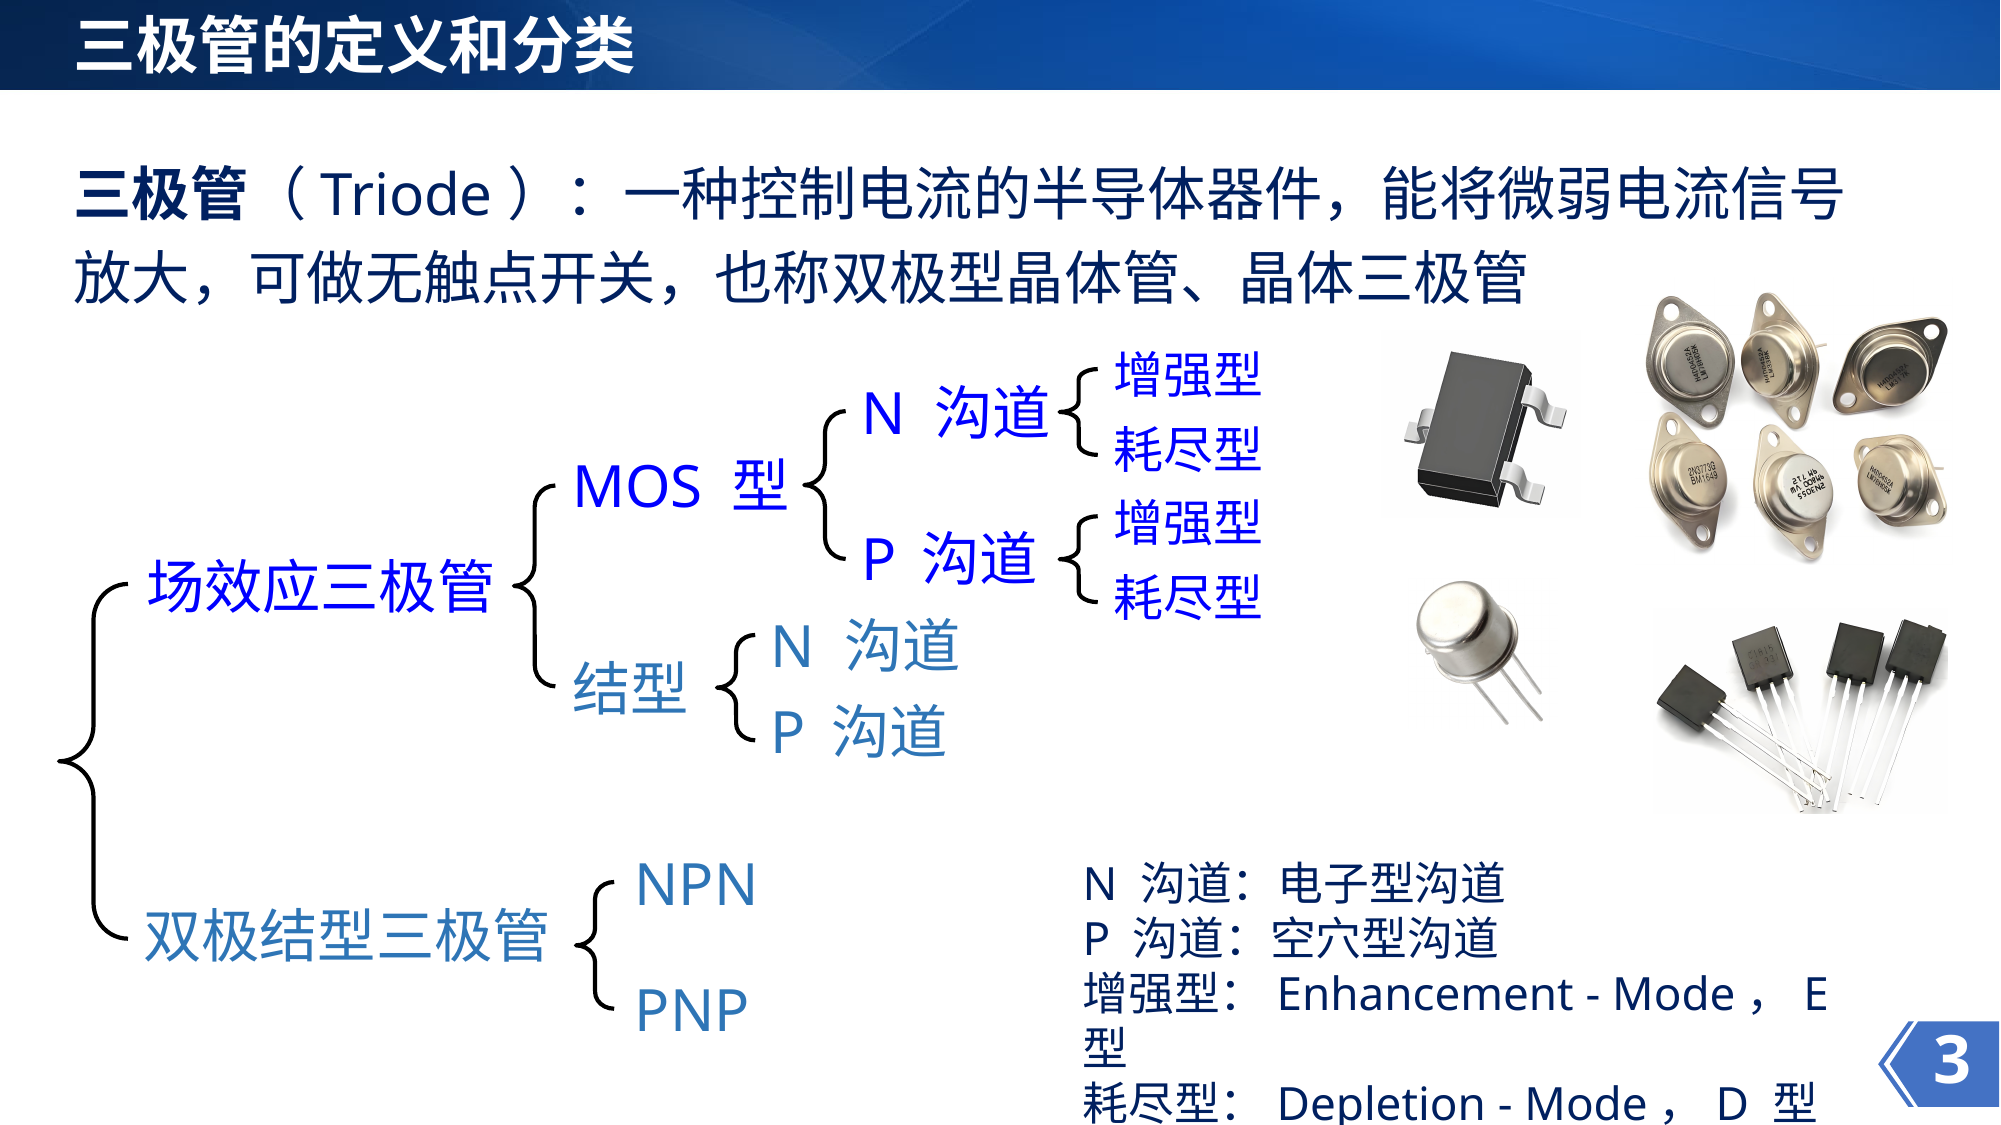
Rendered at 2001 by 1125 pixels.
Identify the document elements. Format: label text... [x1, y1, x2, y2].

text_box N 沟道：电子型沟道 P 沟道：空穴型沟道 增强型：Enhancement - Mode，E 型 耗尽型：Depletion - Mode，D 型 [1067, 847, 1898, 1125]
picture [1635, 277, 1953, 566]
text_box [58, 336, 1326, 1052]
text_box 三极管的定义和分类 [58, 0, 1999, 90]
picture [1381, 330, 1581, 518]
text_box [1878, 1016, 2000, 1107]
picture [1408, 578, 1558, 729]
picture [0, 0, 2000, 95]
text_box 三极管（Triode）：一种控制电流的半导体器件，能将微弱电流信号放大，可做无触点开关，也称双极型晶体管、晶体三极管 [58, 135, 1878, 319]
picture [1653, 608, 1948, 814]
